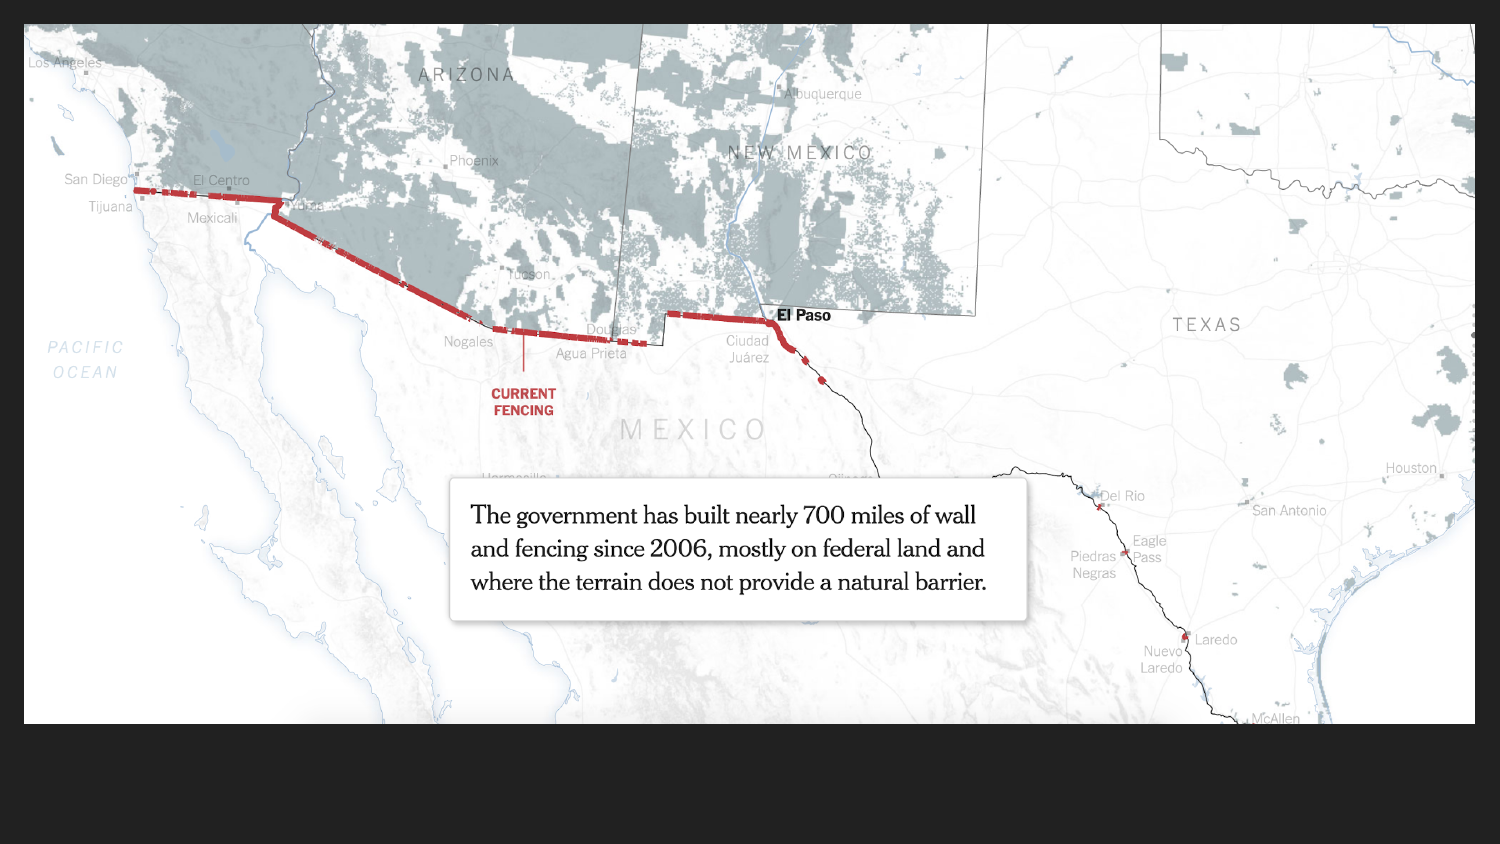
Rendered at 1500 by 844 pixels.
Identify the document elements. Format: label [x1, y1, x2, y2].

picture [24, 24, 1476, 725]
